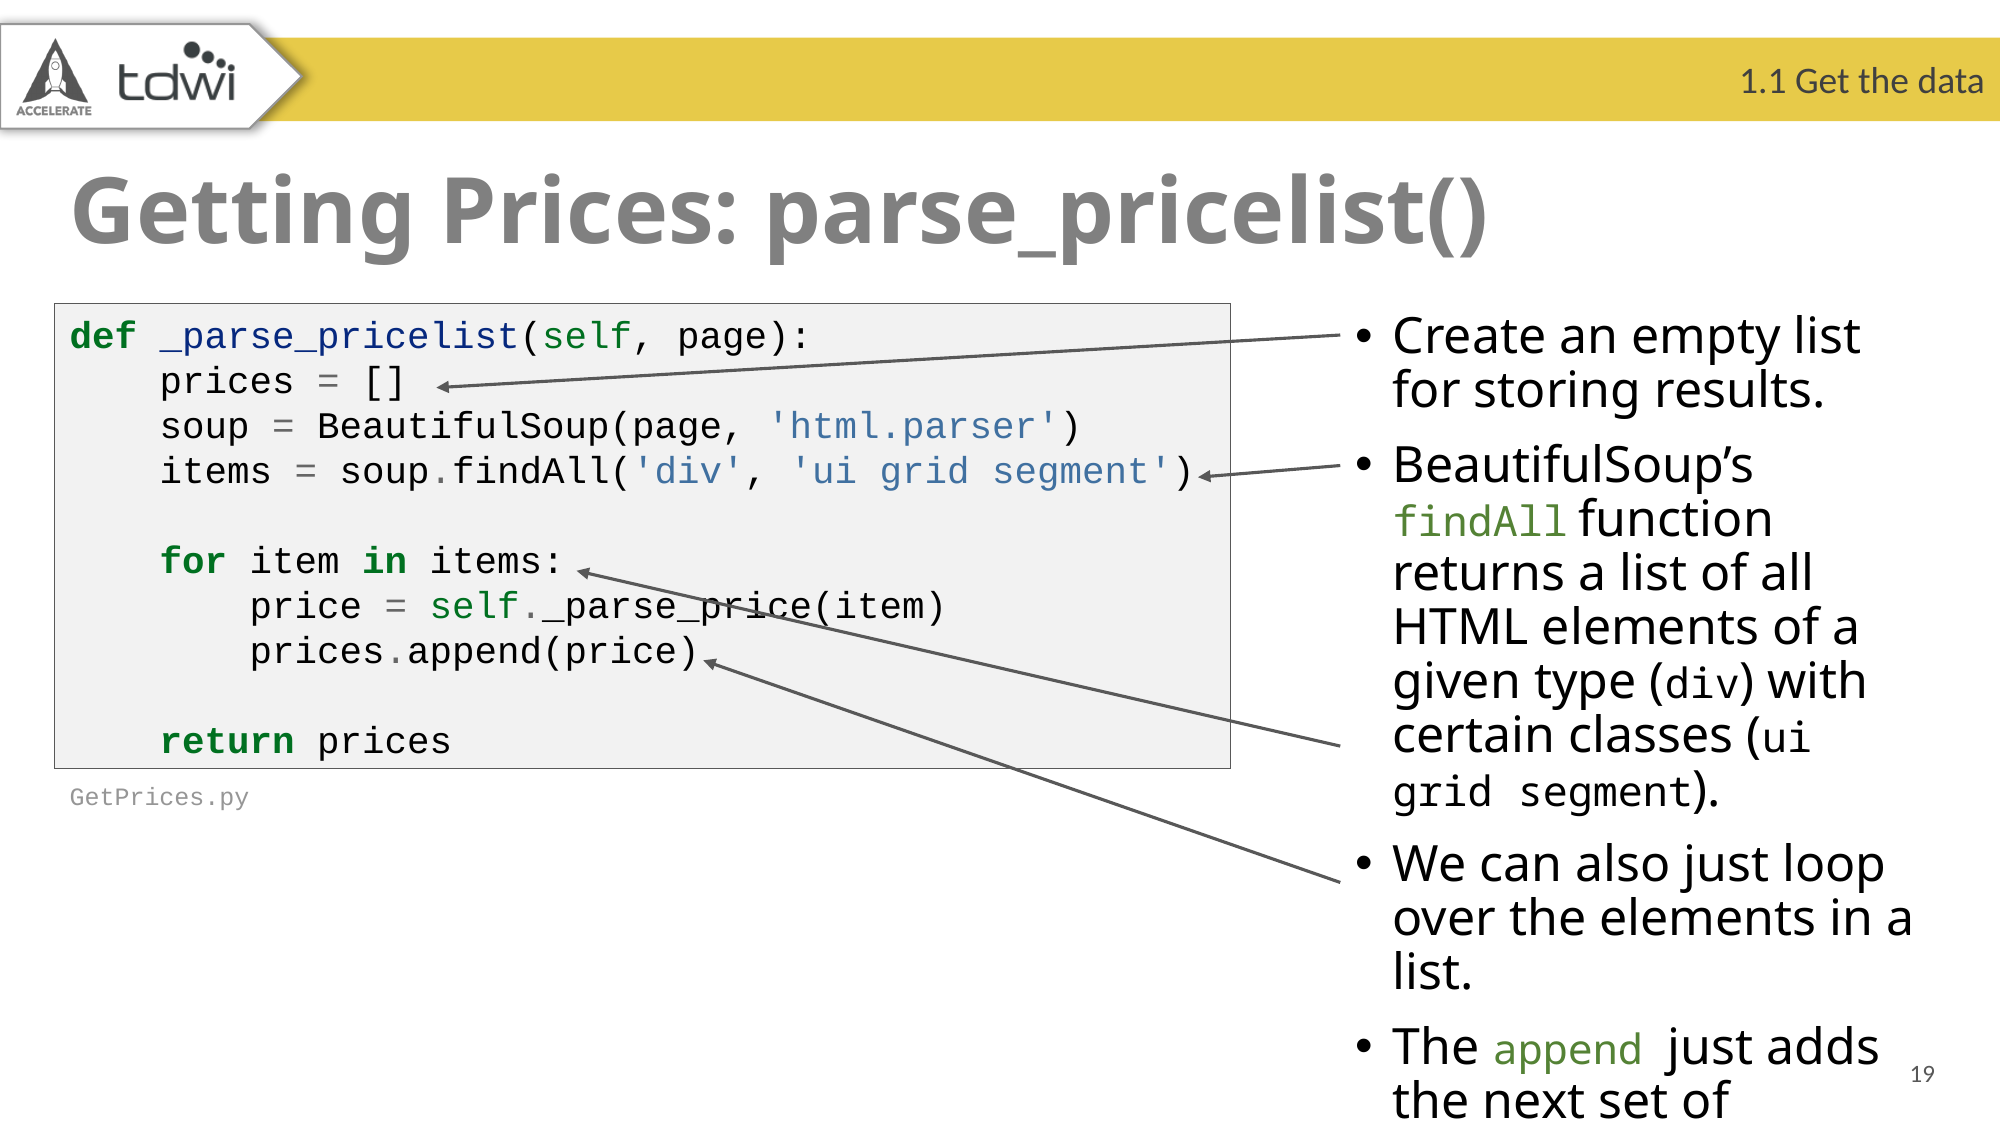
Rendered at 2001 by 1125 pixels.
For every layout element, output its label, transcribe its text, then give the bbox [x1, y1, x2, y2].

slide_number 19 [1500, 1042, 1950, 1103]
picture [115, 35, 239, 108]
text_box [436, 335, 1341, 388]
text_box GetPrices.py [54, 772, 703, 818]
title Getting Prices: parse_pricelist() [54, 150, 1950, 278]
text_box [576, 570, 1341, 747]
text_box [1197, 465, 1341, 478]
text_box def _parse_pricelist(self, page): prices = [] soup = BeautifulSoup(page, 'html.parser') items = soup.findAll('div', 'ui grid segment') for item in items: price = self._parse_price(item) prices.append(price) return prices [54, 303, 1231, 769]
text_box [703, 660, 1341, 883]
text_box 1.1 Get the data [1393, 48, 2000, 109]
list Create an empty list for storing results. BeautifulSoup’s findAll function returns a list of all HTML elements of a given type (div) with certain classes (ui grid segment). We can also just loop over the elements in a list. The append just adds the next set of information to the end of the prices list. [1340, 303, 1950, 1043]
